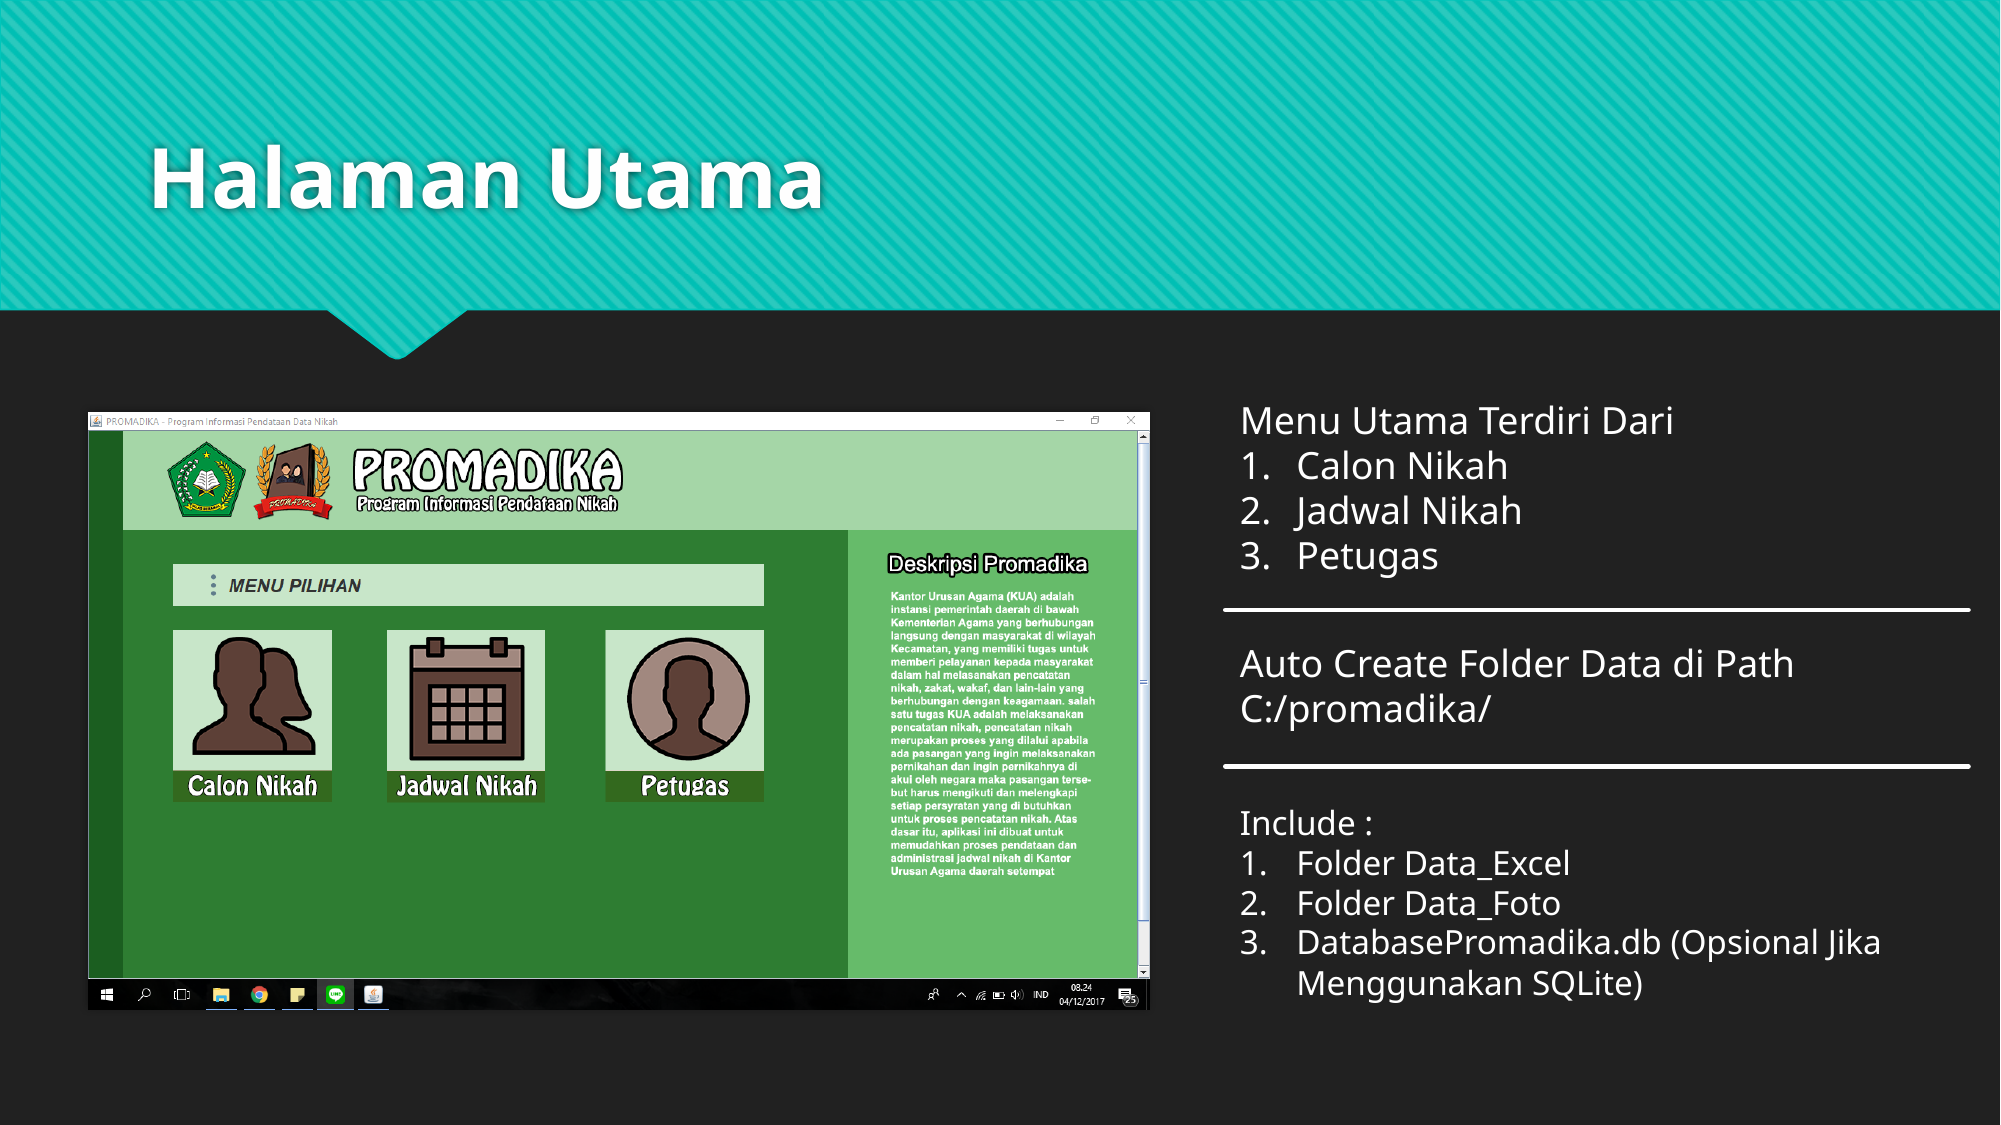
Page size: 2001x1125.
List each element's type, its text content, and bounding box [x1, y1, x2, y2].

text_box Auto Create Folder Data di Path C:/promadika/ [1225, 633, 1930, 738]
text_box Menu Utama Terdiri Dari Calon Nikah Jadwal Nikah Petugas [1225, 389, 1930, 585]
title Halaman Utama [132, 73, 1868, 233]
text_box Include : Folder Data_Excel Folder Data_Foto DatabasePromadika.db (Opsional Jika Menggunakan SQLite) [1225, 794, 1930, 1009]
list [88, 412, 1151, 1010]
